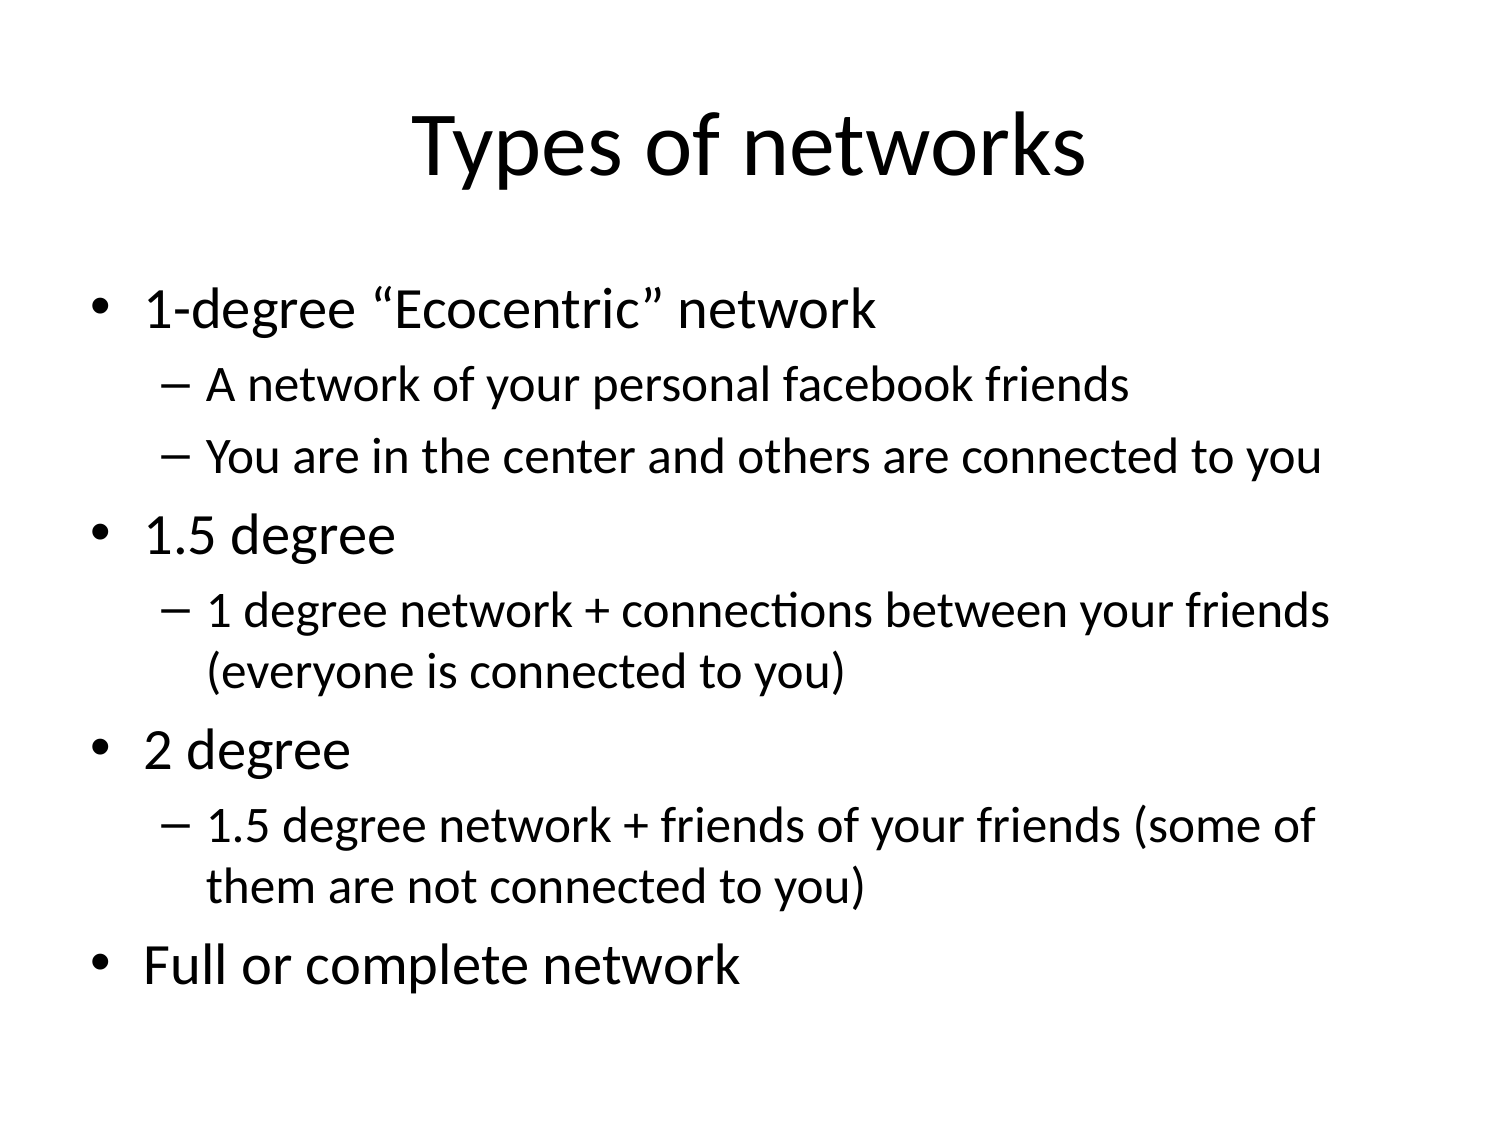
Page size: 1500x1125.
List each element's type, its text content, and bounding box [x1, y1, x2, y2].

list 1-degree “Ecocentric” network A network of your personal facebook friends You are in the center and others are connected to you 1.5 degree 1 degree network + connections between your friends (everyone is connected to you) 2 degree 1.5 degree network + friends of your friends (some of them are not connected to you) Full or complete network [75, 262, 1425, 1005]
title Types of networks [75, 45, 1425, 233]
